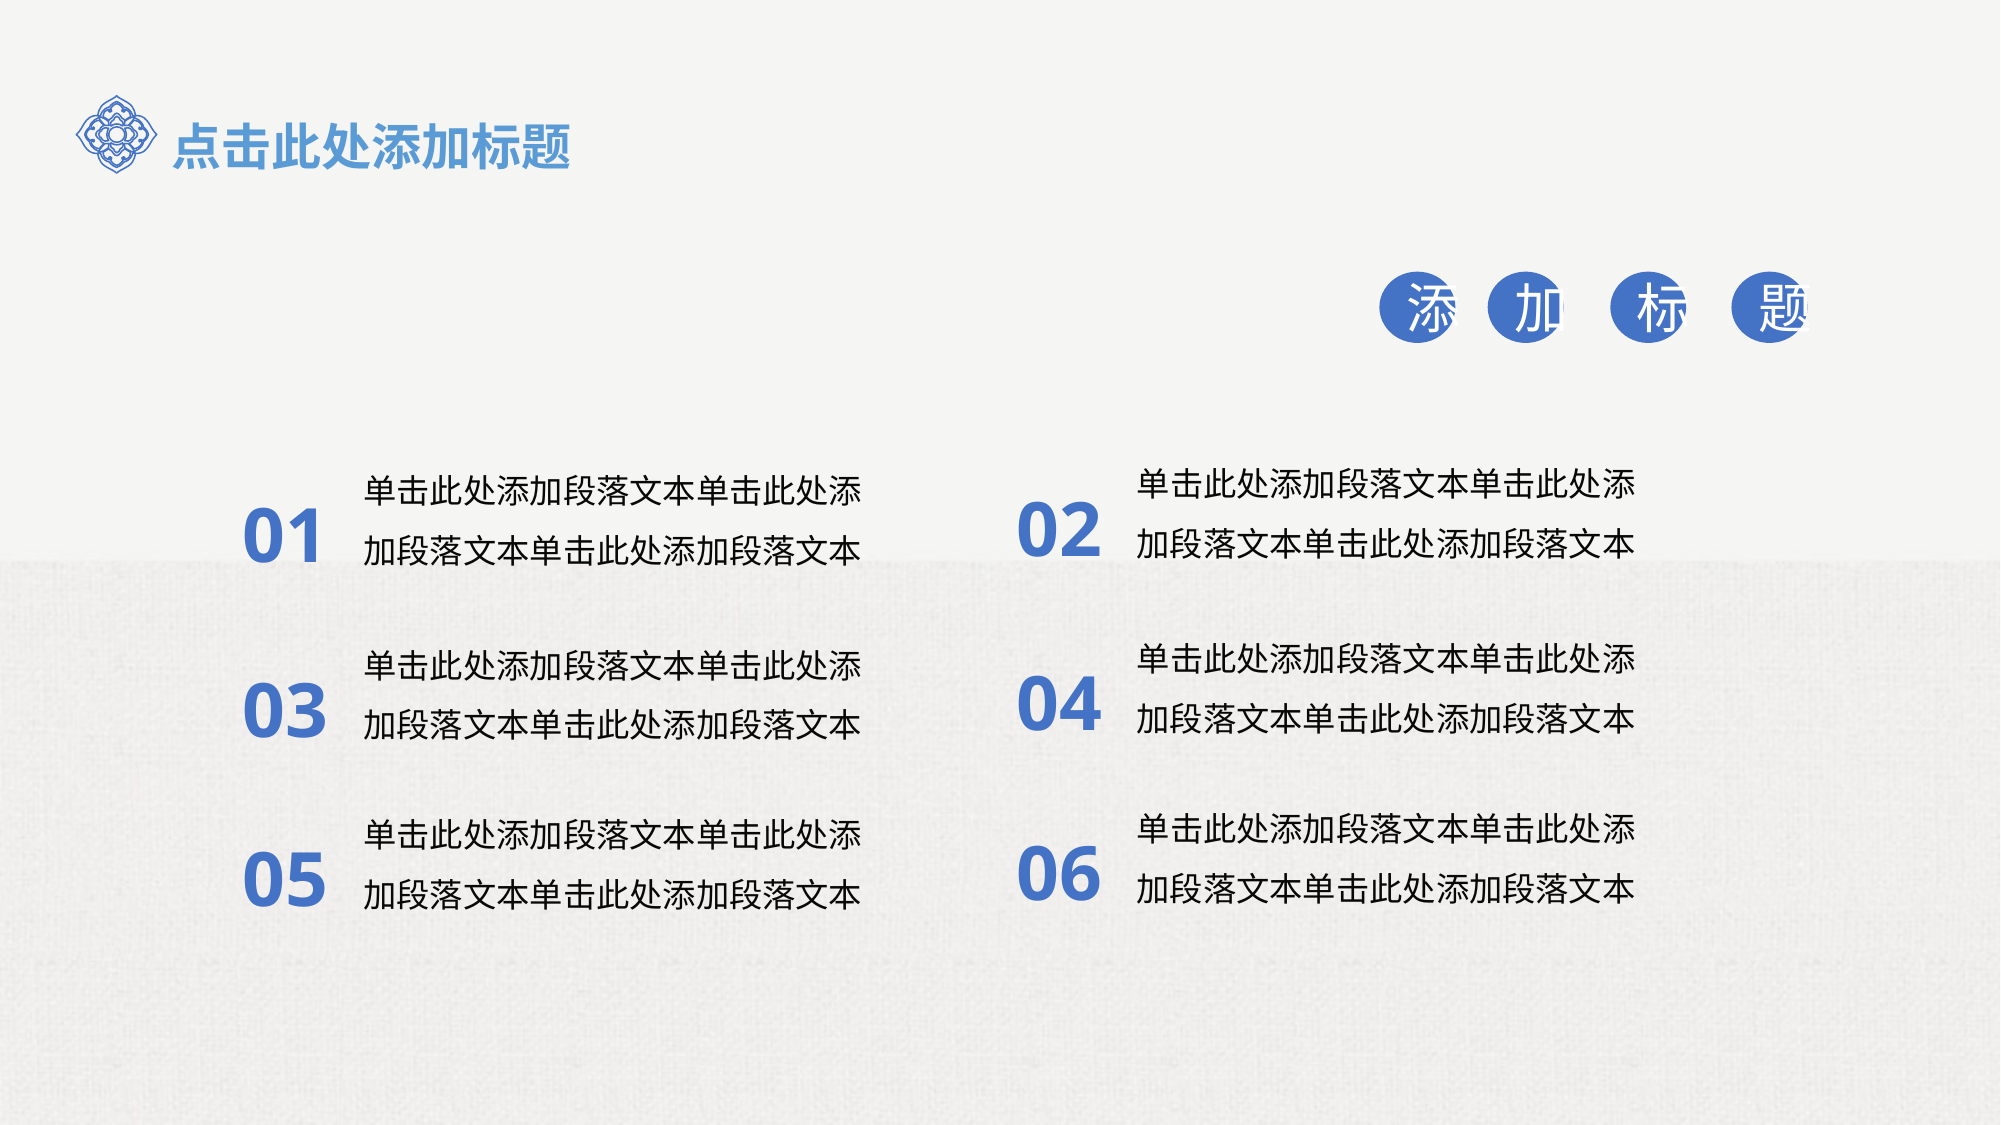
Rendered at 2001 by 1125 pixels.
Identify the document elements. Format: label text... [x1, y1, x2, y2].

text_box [228, 779, 881, 924]
text_box 添 [1379, 271, 1456, 343]
picture [0, 0, 2001, 1125]
text_box 加 [1487, 271, 1564, 343]
text_box 标 [1610, 271, 1687, 343]
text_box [1001, 772, 1655, 917]
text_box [228, 435, 881, 580]
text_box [1001, 603, 1655, 748]
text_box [228, 609, 881, 754]
text_box 题 [1731, 271, 1808, 343]
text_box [1001, 428, 1655, 573]
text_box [76, 78, 660, 176]
